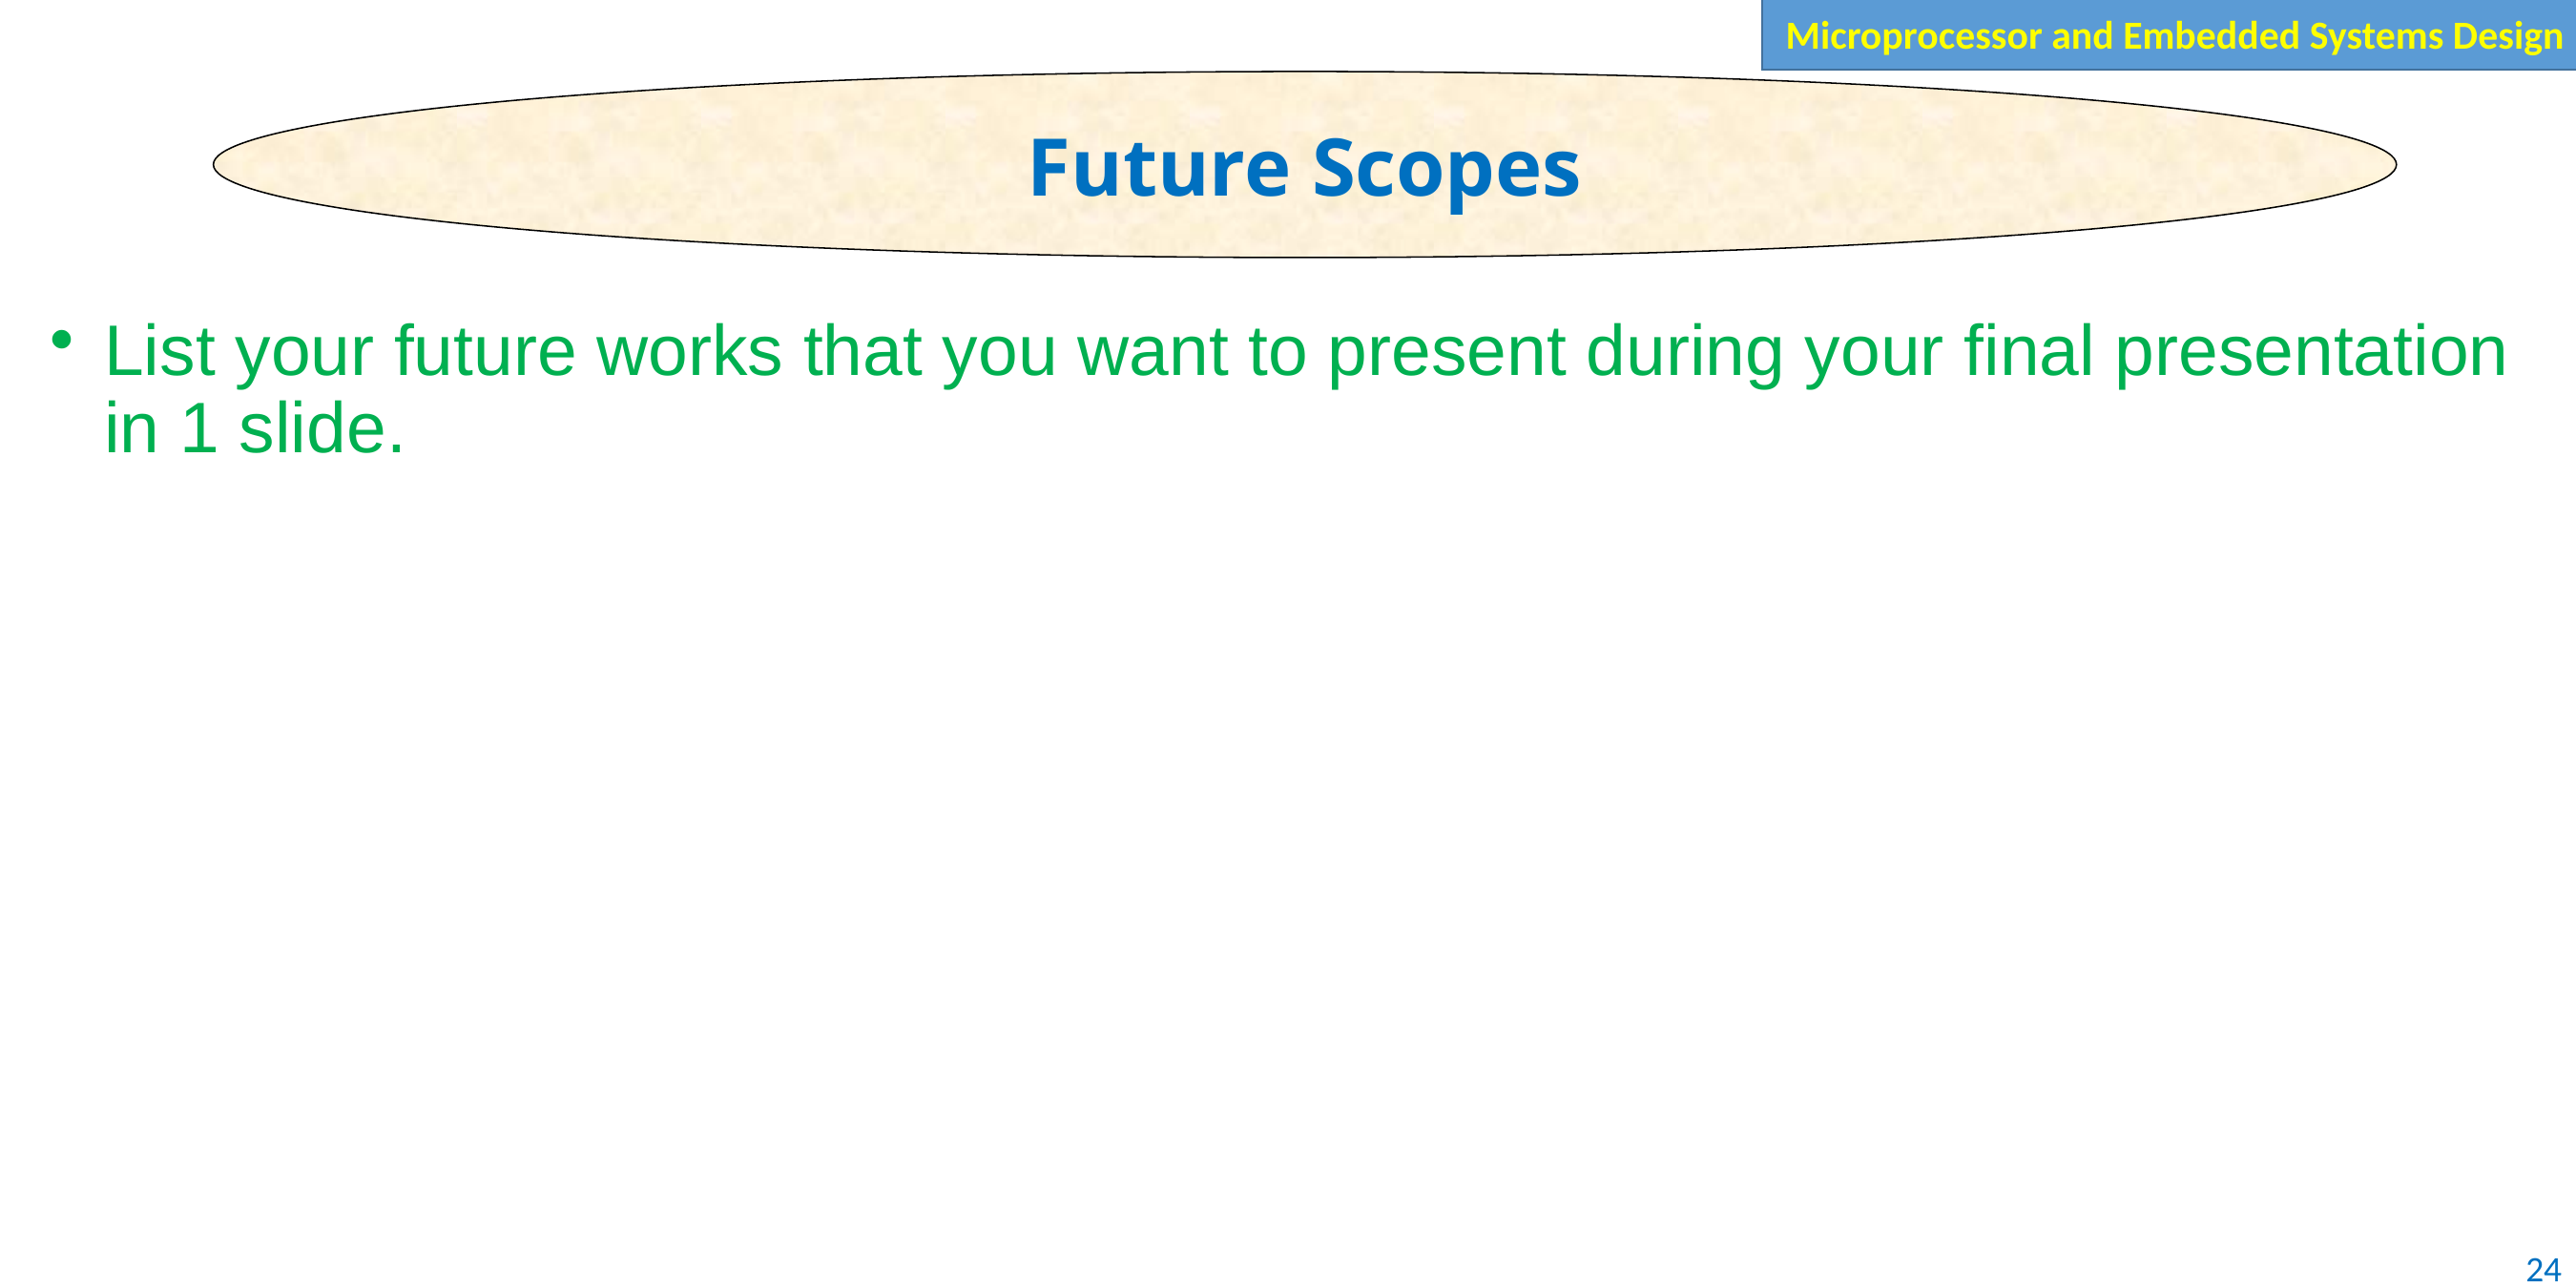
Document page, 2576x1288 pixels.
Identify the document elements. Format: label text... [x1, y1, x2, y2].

text_box Future Scopes [213, 71, 2397, 258]
slide_number 24 [2369, 1239, 2576, 1285]
text_box List your future works that you want to present during your final presentation in 1 slide. [36, 306, 2532, 1080]
